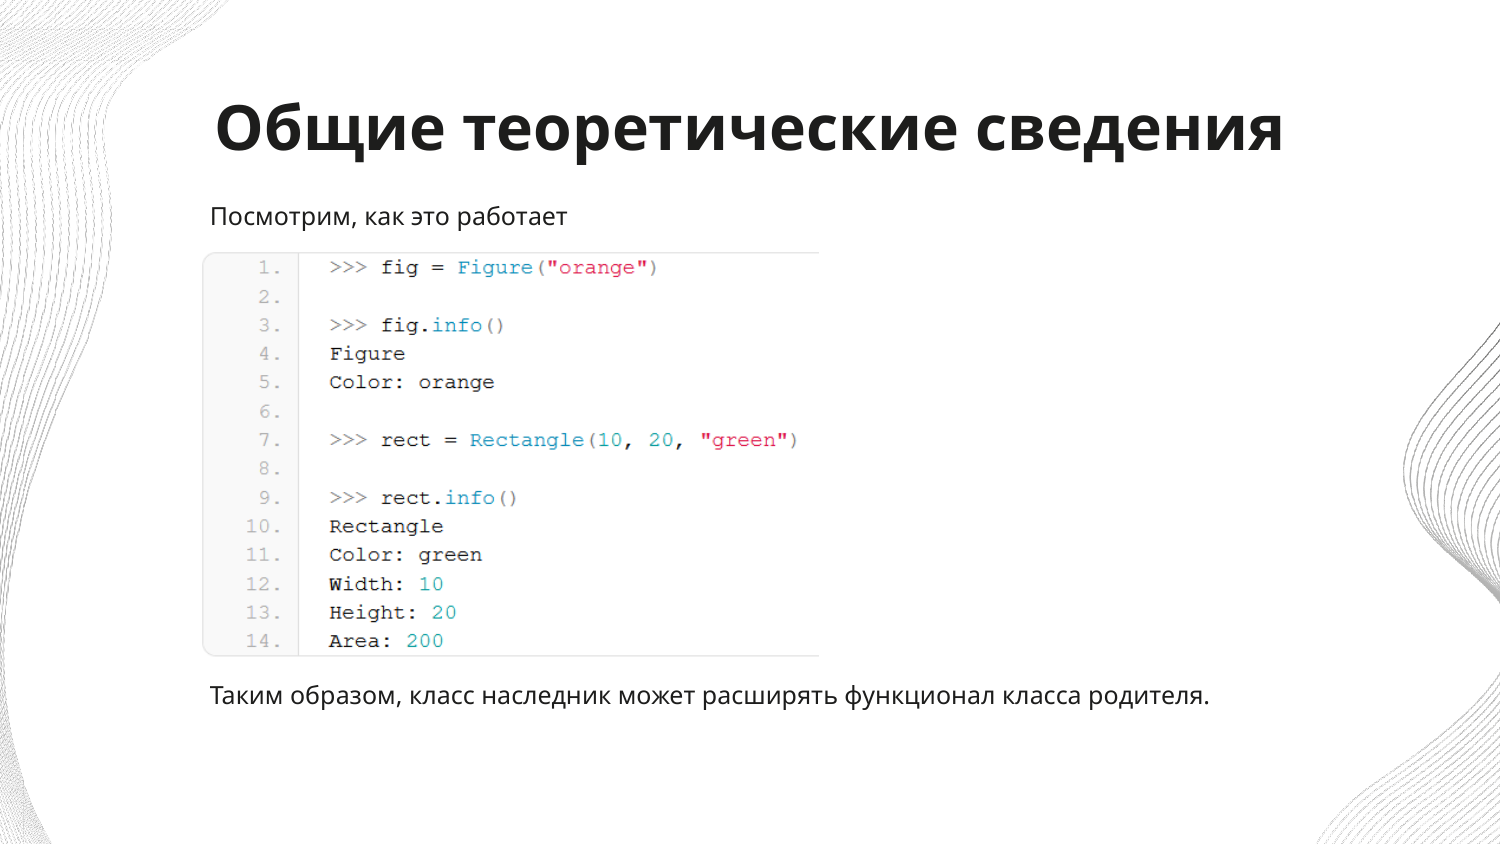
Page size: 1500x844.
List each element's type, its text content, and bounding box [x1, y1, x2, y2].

subtitle Посмотрим, как это работает Таким образом, класс наследник может расширять функционал класса родителя. [194, 185, 1376, 588]
picture [0, 0, 819, 844]
title Общие теоретические сведения [118, 72, 1383, 167]
picture [982, 176, 1500, 844]
